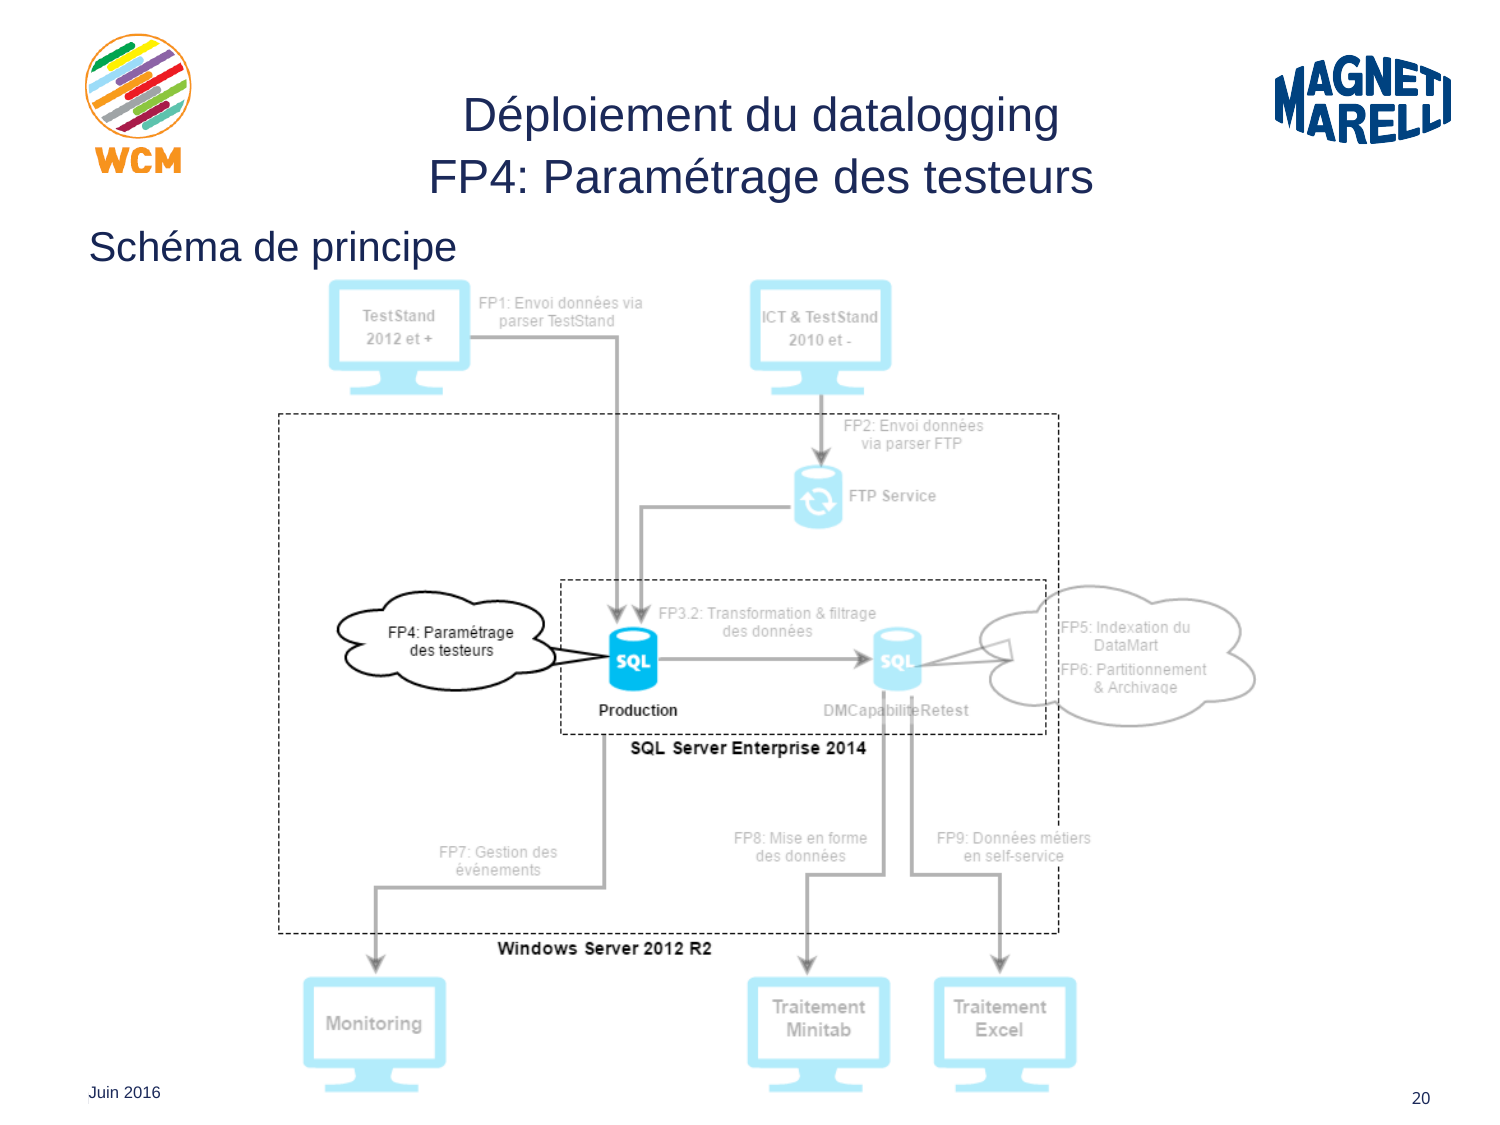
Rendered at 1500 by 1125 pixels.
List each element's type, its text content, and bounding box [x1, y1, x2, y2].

footer Juin 2016 [88, 1082, 183, 1115]
list Schéma de principe [88, 219, 1438, 1013]
title Déploiement du datalogging FP4: Paramétrage des testeurs [289, 78, 1235, 220]
slide_number 20 [1396, 1079, 1463, 1118]
picture [277, 278, 1270, 1095]
picture [53, 31, 231, 173]
picture [1275, 11, 1451, 188]
